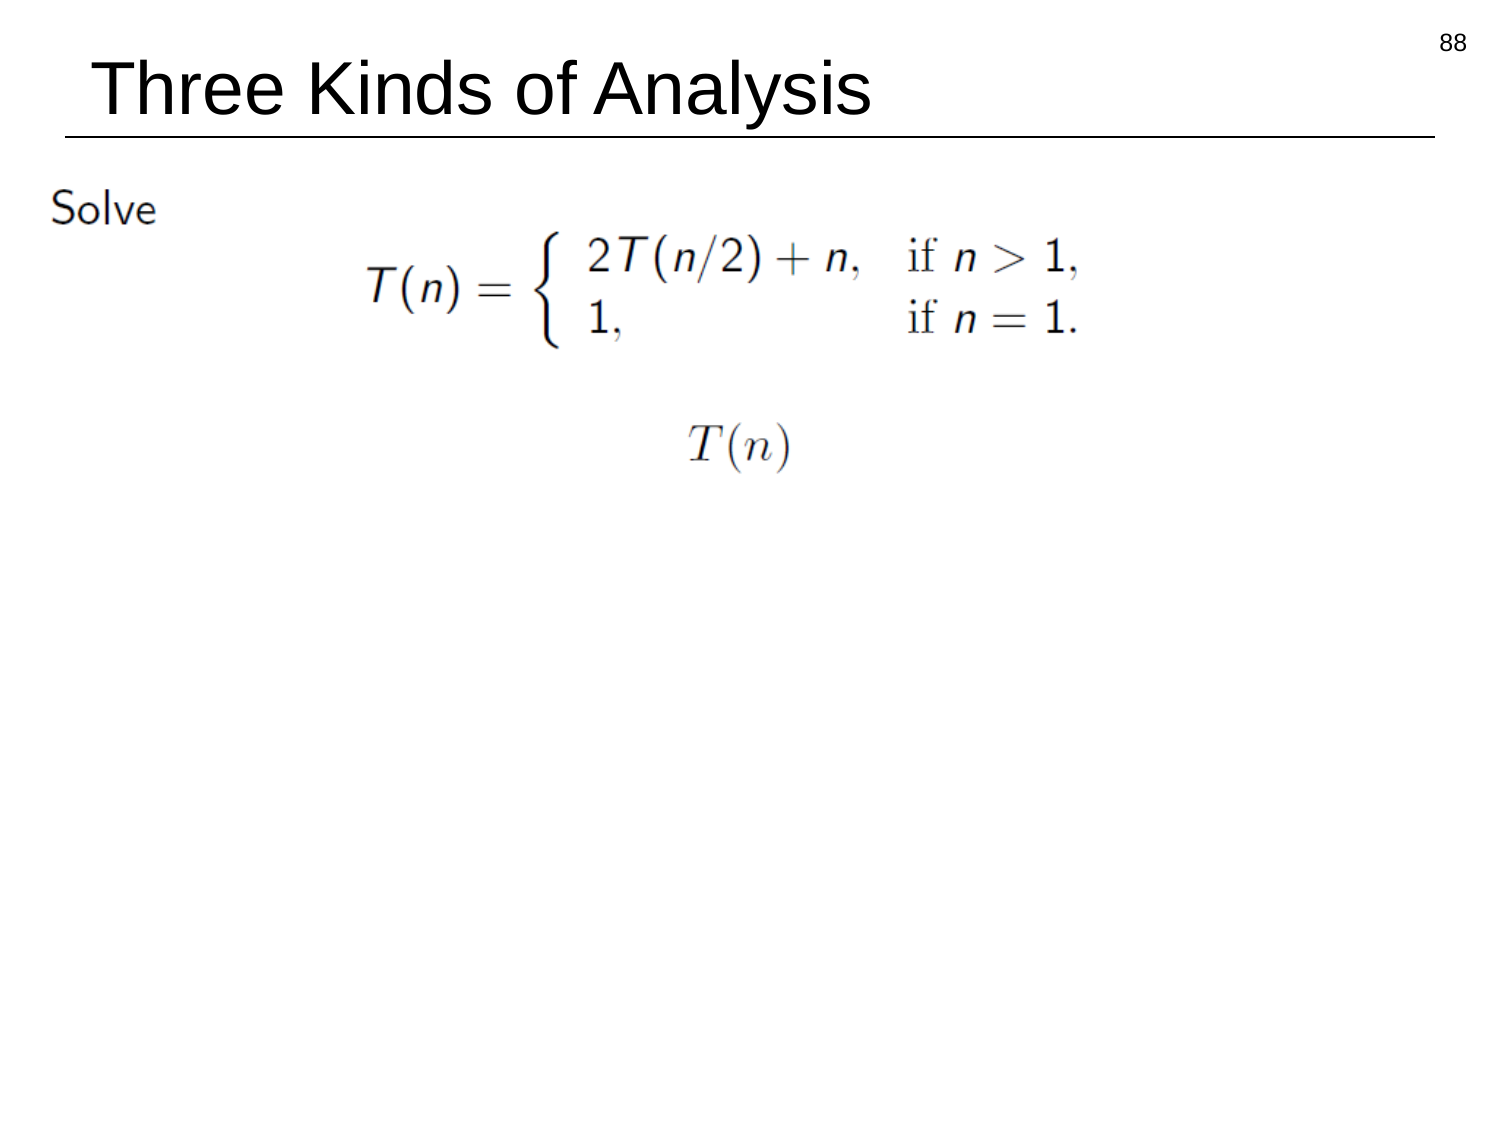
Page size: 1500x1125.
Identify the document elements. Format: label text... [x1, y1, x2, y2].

picture [4, 166, 1435, 509]
slide_number 88 [1131, 18, 1483, 62]
title Three Kinds of Analysis [75, 20, 1425, 138]
